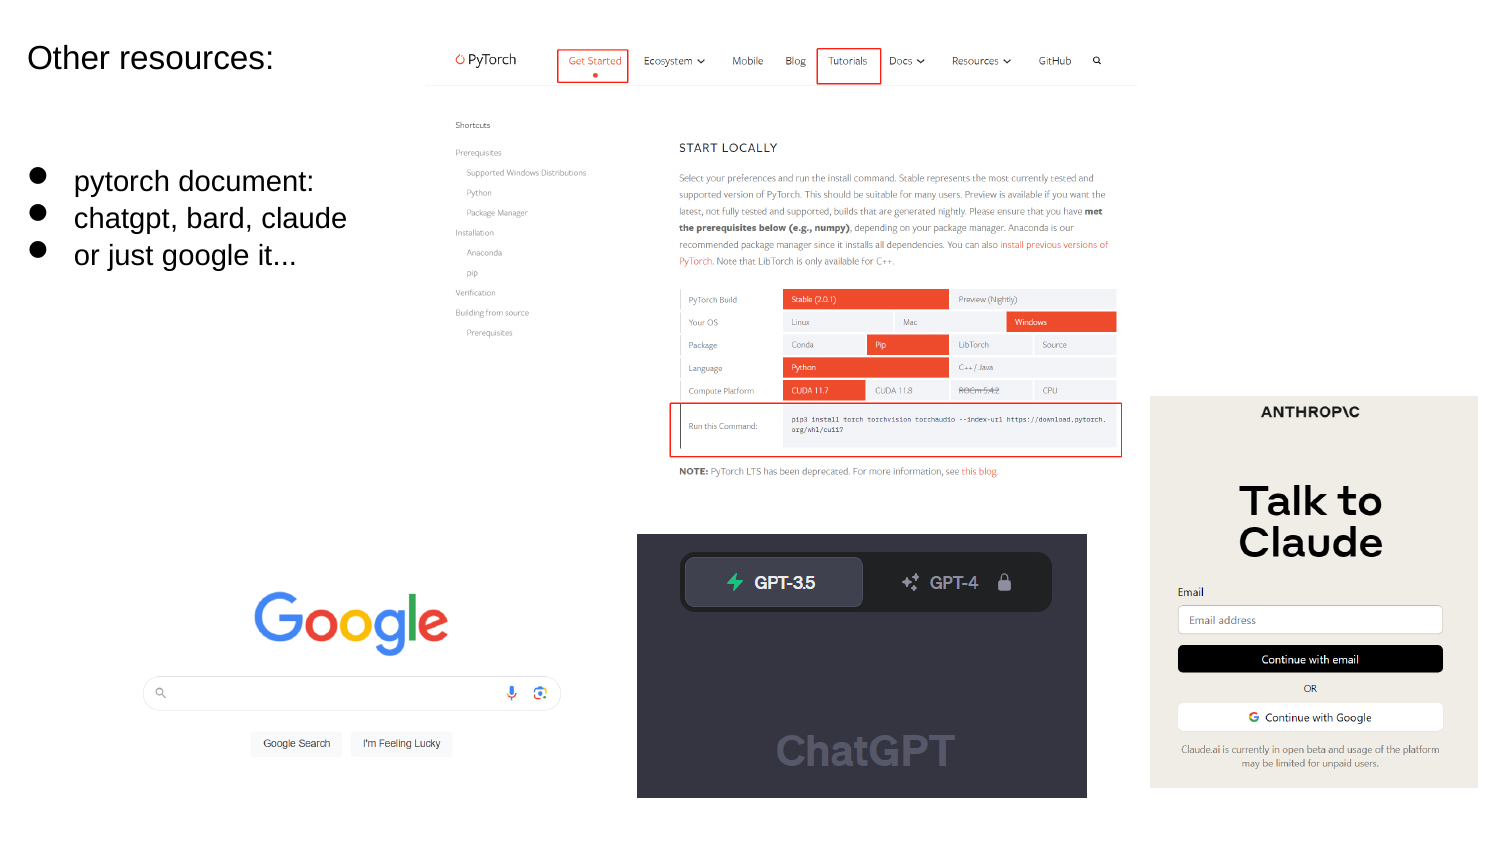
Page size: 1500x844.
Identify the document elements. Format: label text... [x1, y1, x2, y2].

picture [424, 46, 1138, 482]
picture [637, 534, 1087, 798]
picture [87, 546, 603, 792]
picture [1149, 396, 1478, 788]
text_box Other resources: pytorch document: chatgpt, bard, claude or just google it... [24, 34, 673, 307]
